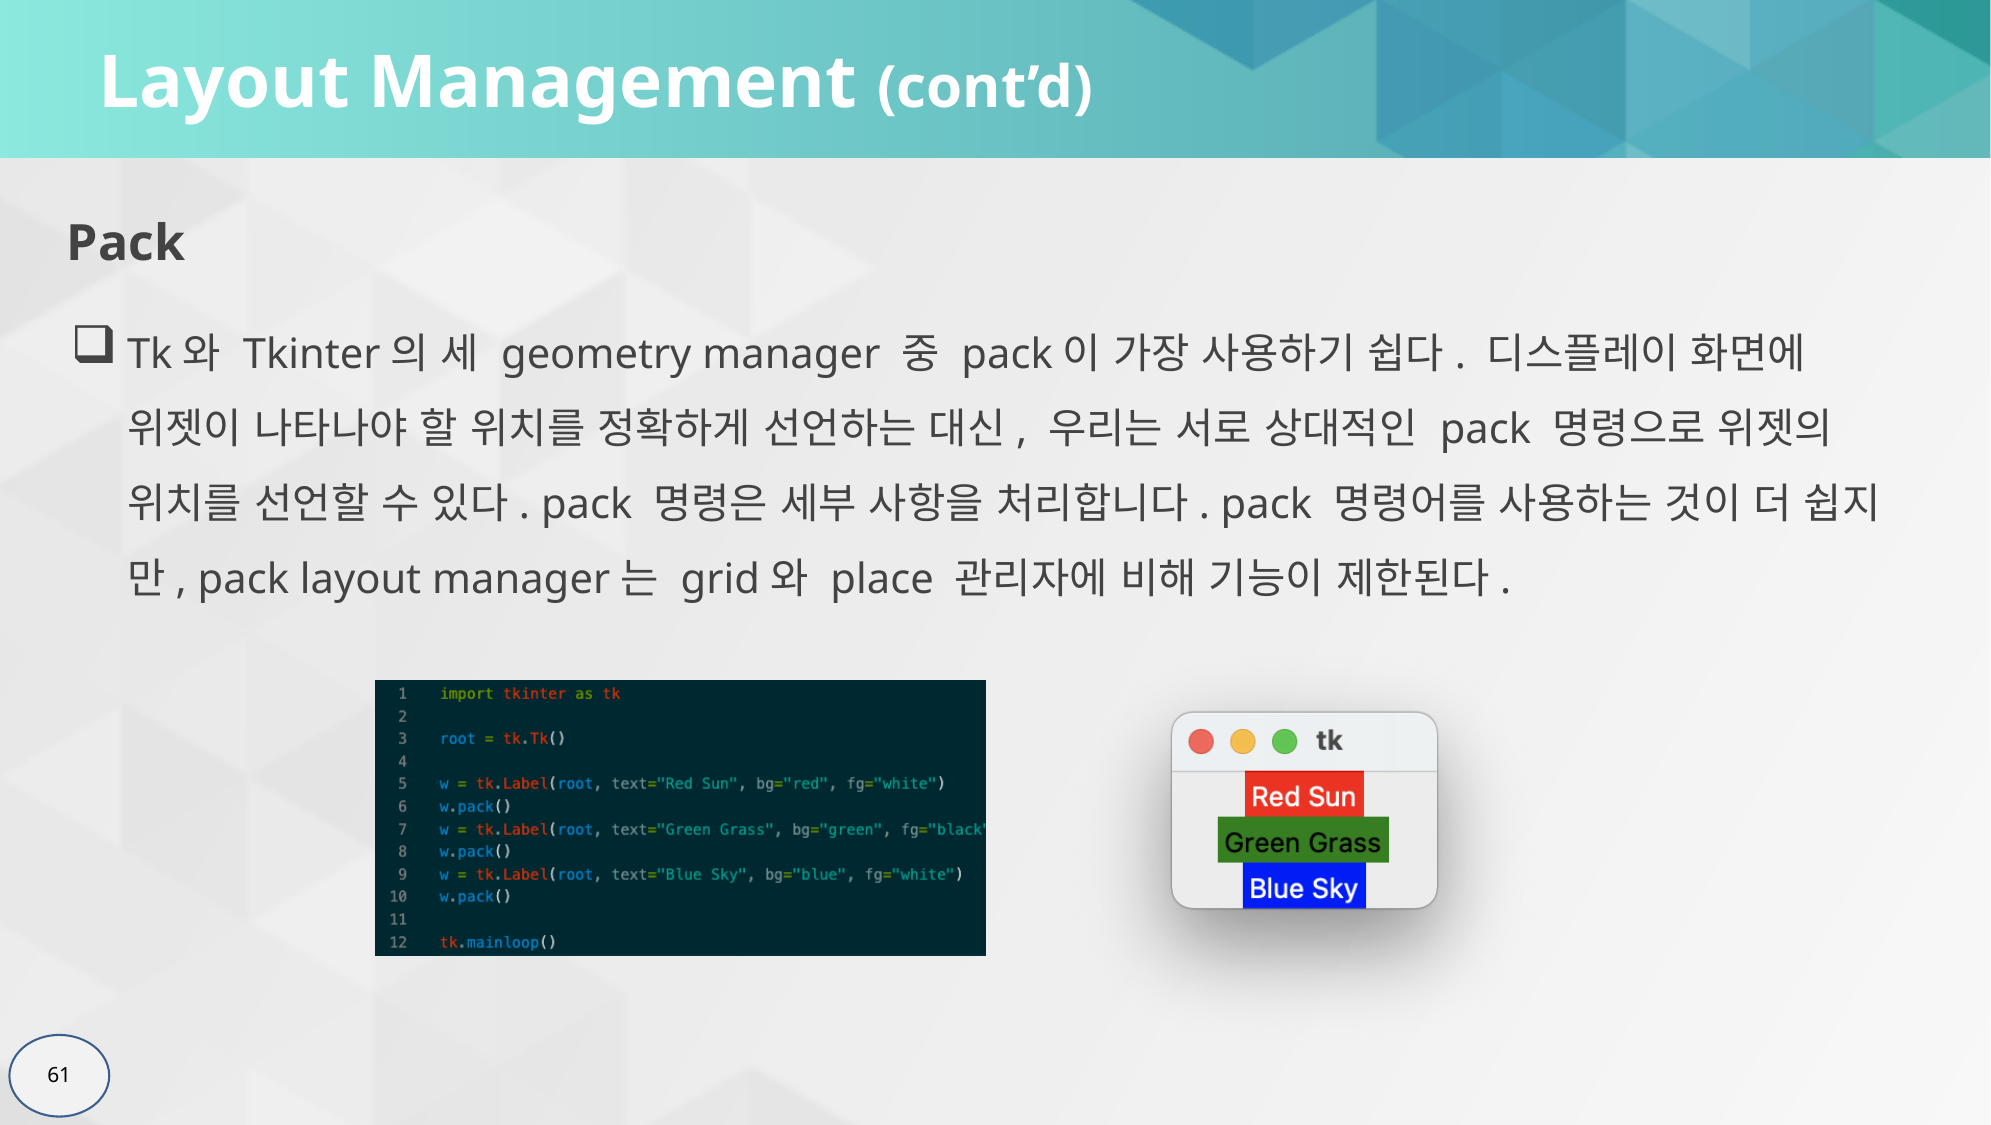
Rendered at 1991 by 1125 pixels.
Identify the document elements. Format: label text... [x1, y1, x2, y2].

text_box Pack [51, 172, 1930, 279]
picture [0, 0, 1991, 1125]
text_box [51, 341, 55, 504]
text_box Tk와 Tkinter의 세 geometry manager 중 pack이 가장 사용하기 쉽다. 디스플레이 화면에 위젯이 나타나야 할 위치를 정확하게 선언하는 대신, 우리는 서로 상대적인 pack 명령으로 위젯의 위치를 선언할 수 있다. pack 명령은 세부 사항을 처리합니다. pack 명령어를 사용하는 것이 더 쉽지만, pack layout manager는 grid와 place 관리자에 비해 기능이 제한된다. [55, 293, 1934, 681]
title Layout Management (cont’d) [83, 0, 1681, 158]
